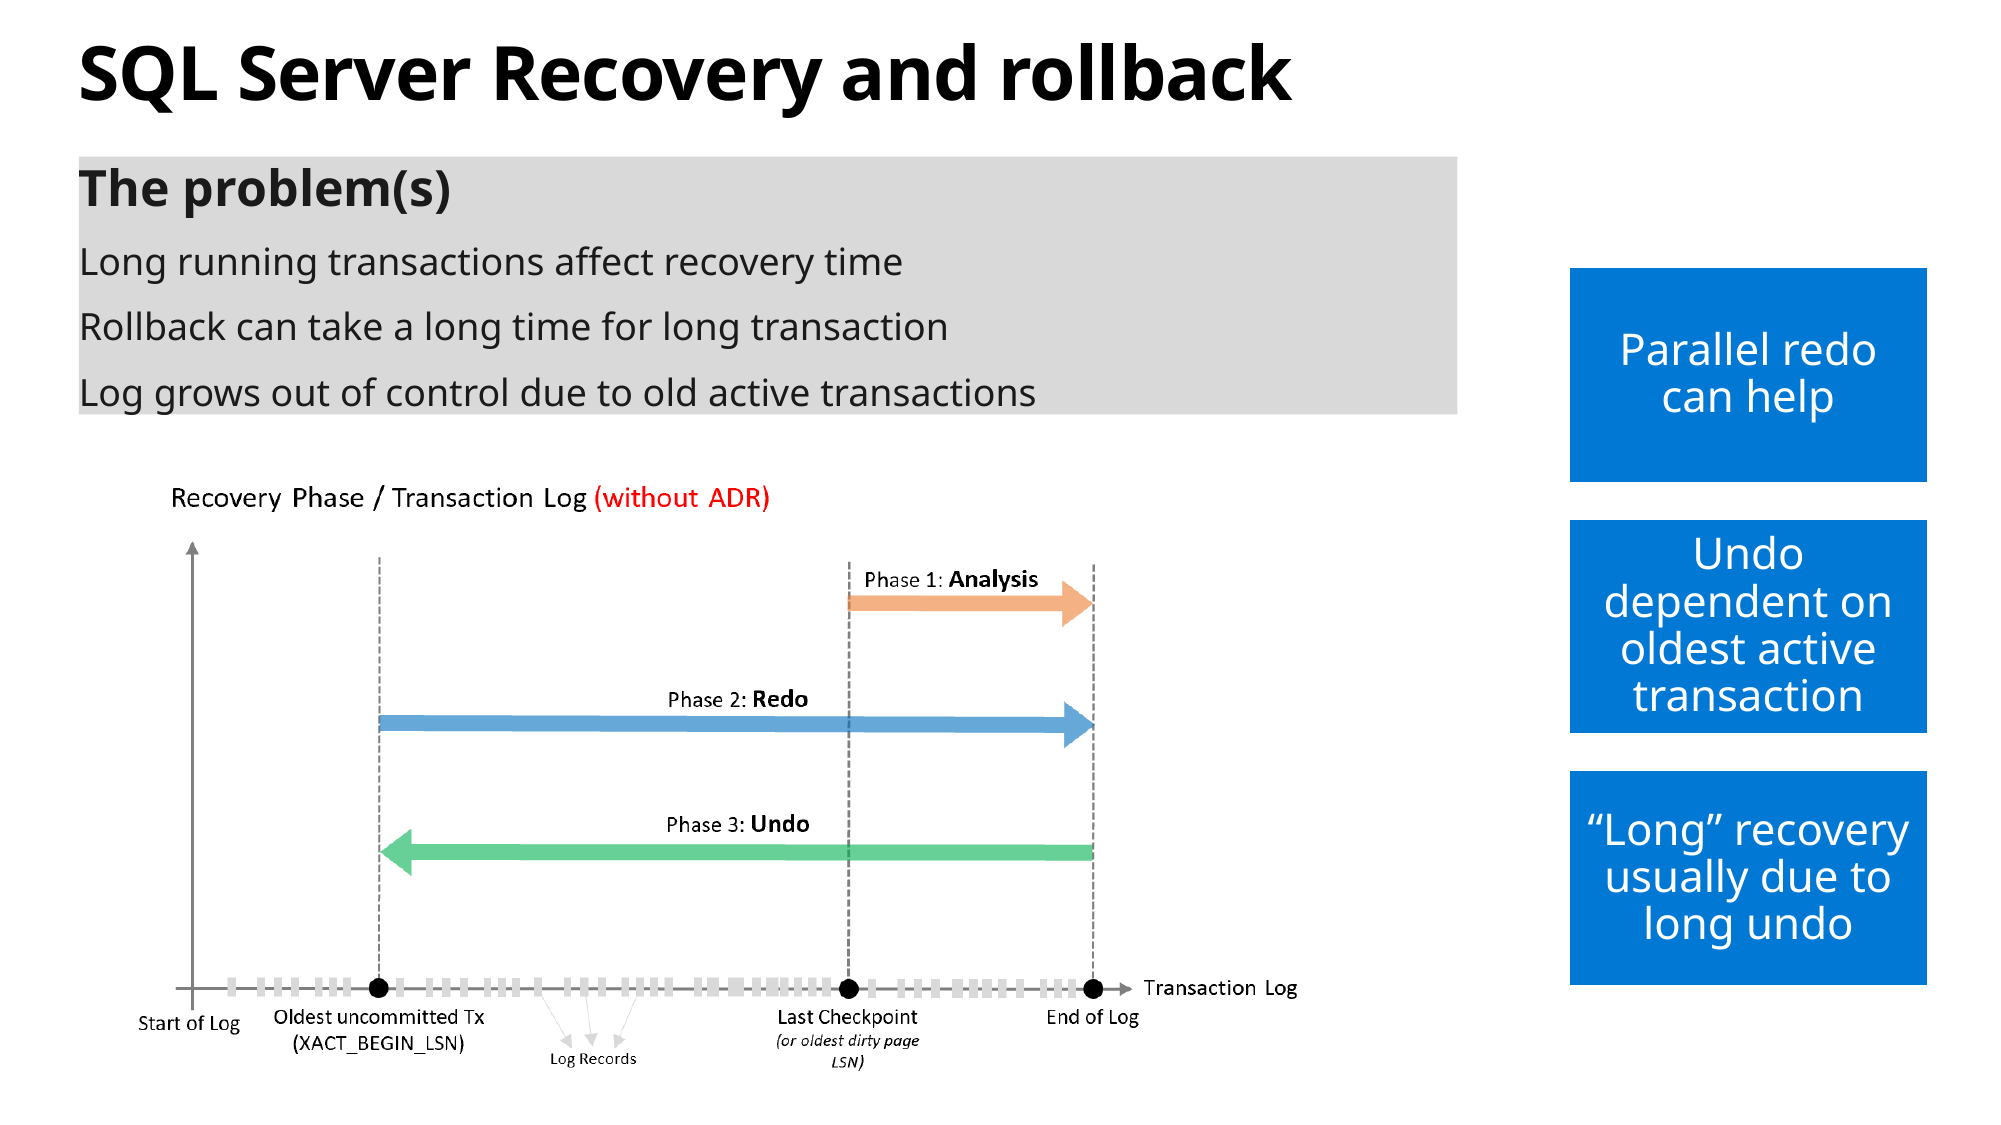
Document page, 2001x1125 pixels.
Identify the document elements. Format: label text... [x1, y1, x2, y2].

title SQL Server Recovery and rollback [78, 25, 1887, 117]
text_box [1568, 244, 1929, 1009]
text_box The problem(s) Long running transactions affect recovery time Rollback can take a long time for long transaction Log grows out of control due to old active transactions [78, 156, 1458, 415]
picture [117, 456, 1316, 1082]
